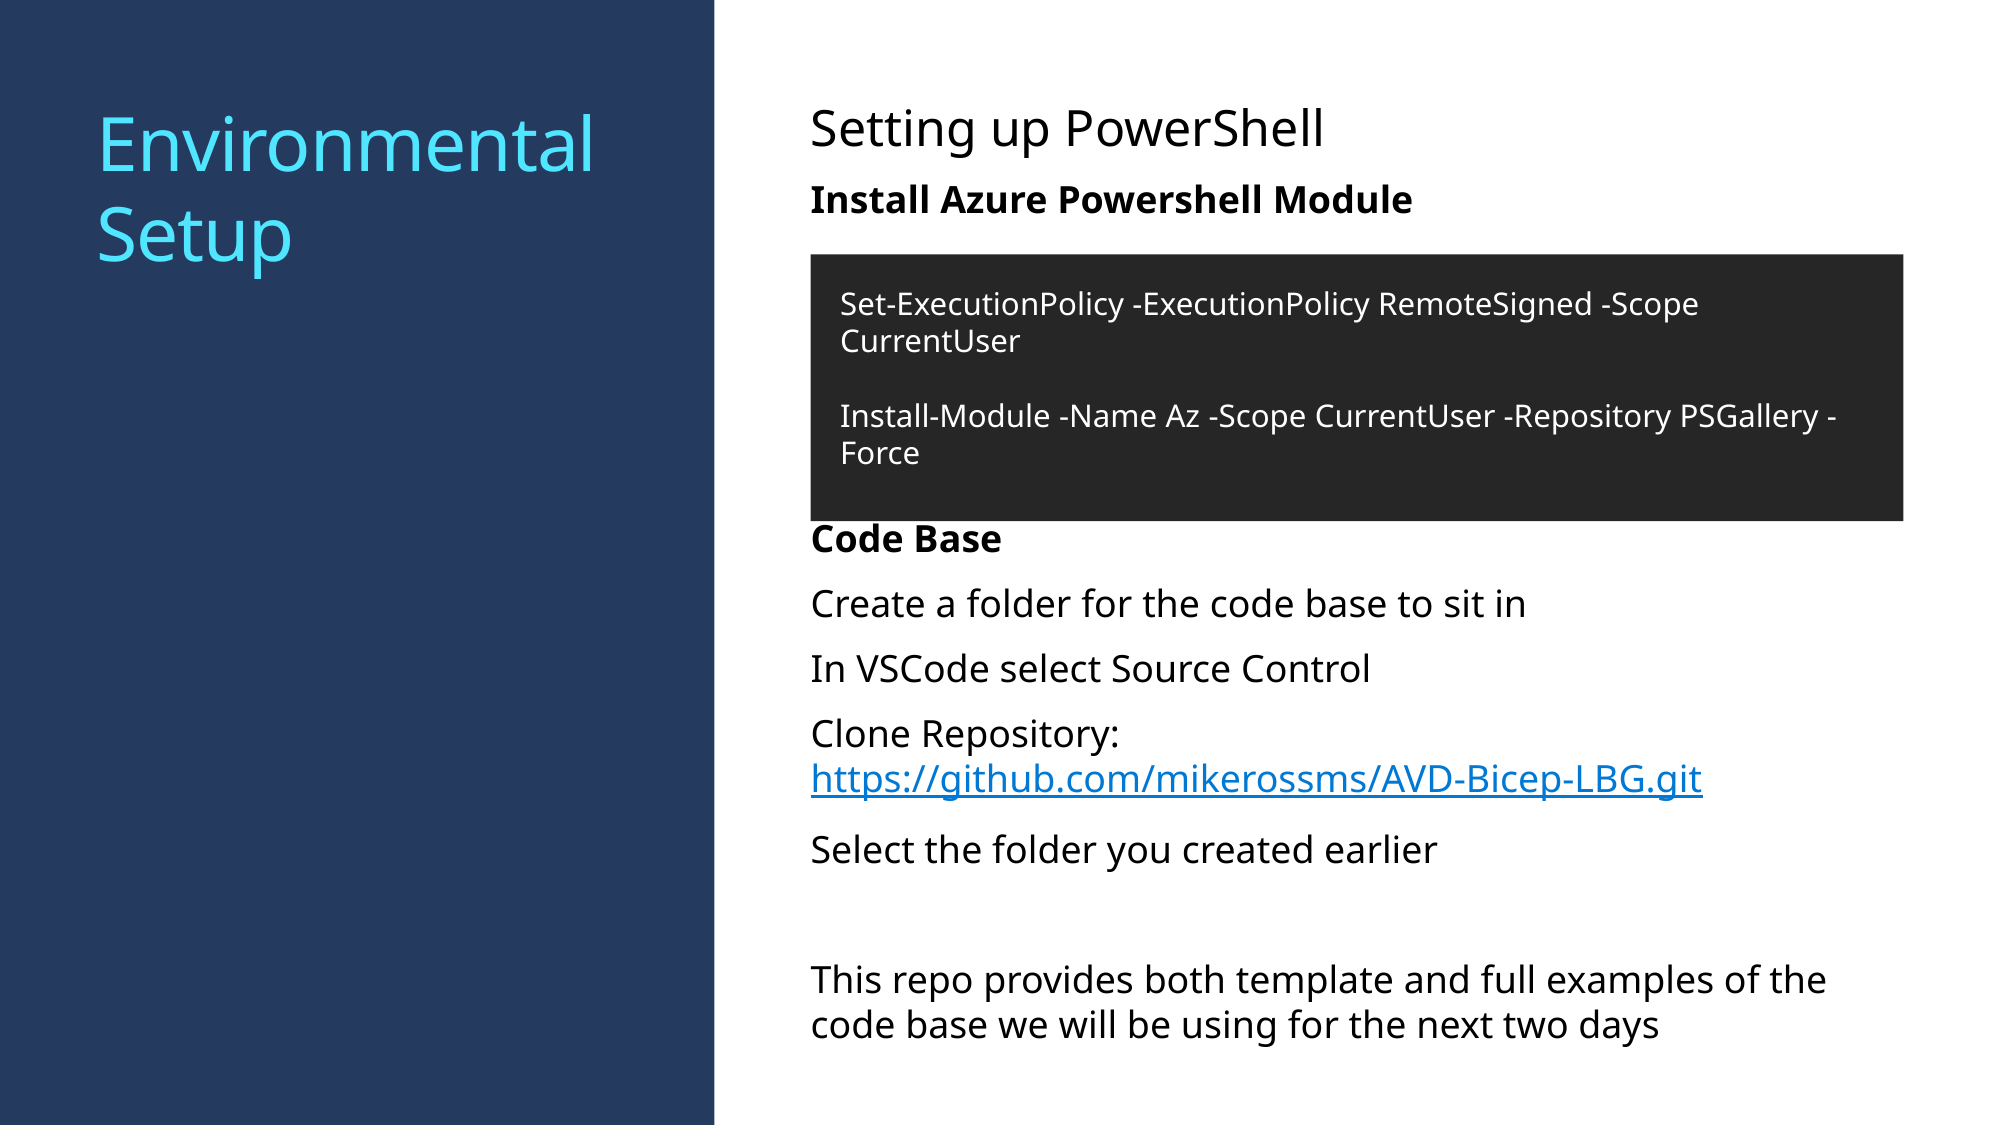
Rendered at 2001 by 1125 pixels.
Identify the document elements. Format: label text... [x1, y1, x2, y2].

list Setting up PowerShell Install Azure Powershell Module [810, 96, 1905, 234]
text_box Set-ExecutionPolicy -ExecutionPolicy RemoteSigned -Scope CurrentUser Install-Module -Name Az -Scope CurrentUser -Repository PSGallery -Force [810, 254, 1904, 514]
title Environmental Setup [96, 96, 619, 608]
text_box Code Base Create a folder for the code base to sit in In VSCode select Source Control Clone Repository: https://github.com/mikerossms/AVD-Bicep-LBG.git Select the folder you created earlier This repo provides both template and full examples of the code base we will be using for the next two days [810, 514, 1905, 1062]
